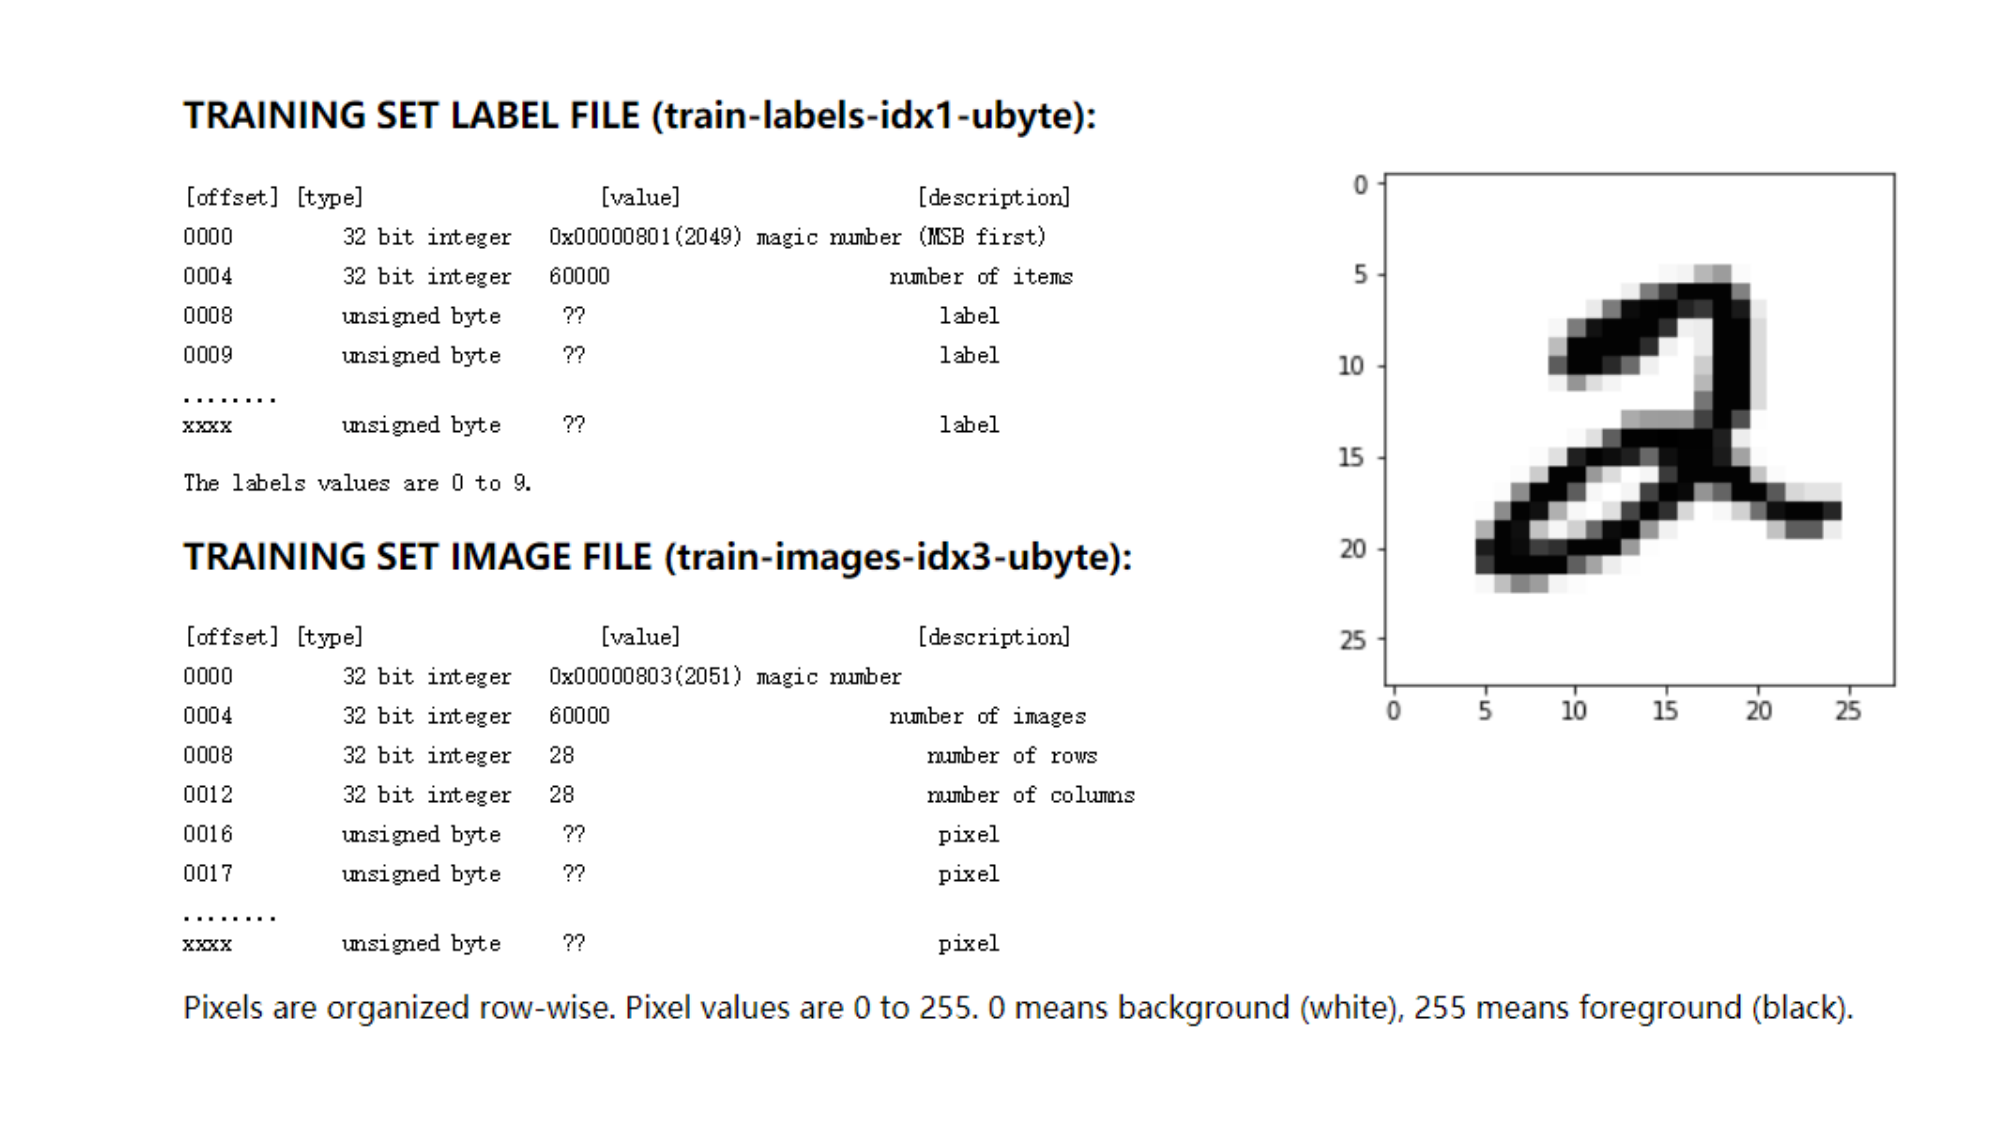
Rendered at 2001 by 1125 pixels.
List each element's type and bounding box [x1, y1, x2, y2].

picture [172, 76, 1943, 1049]
